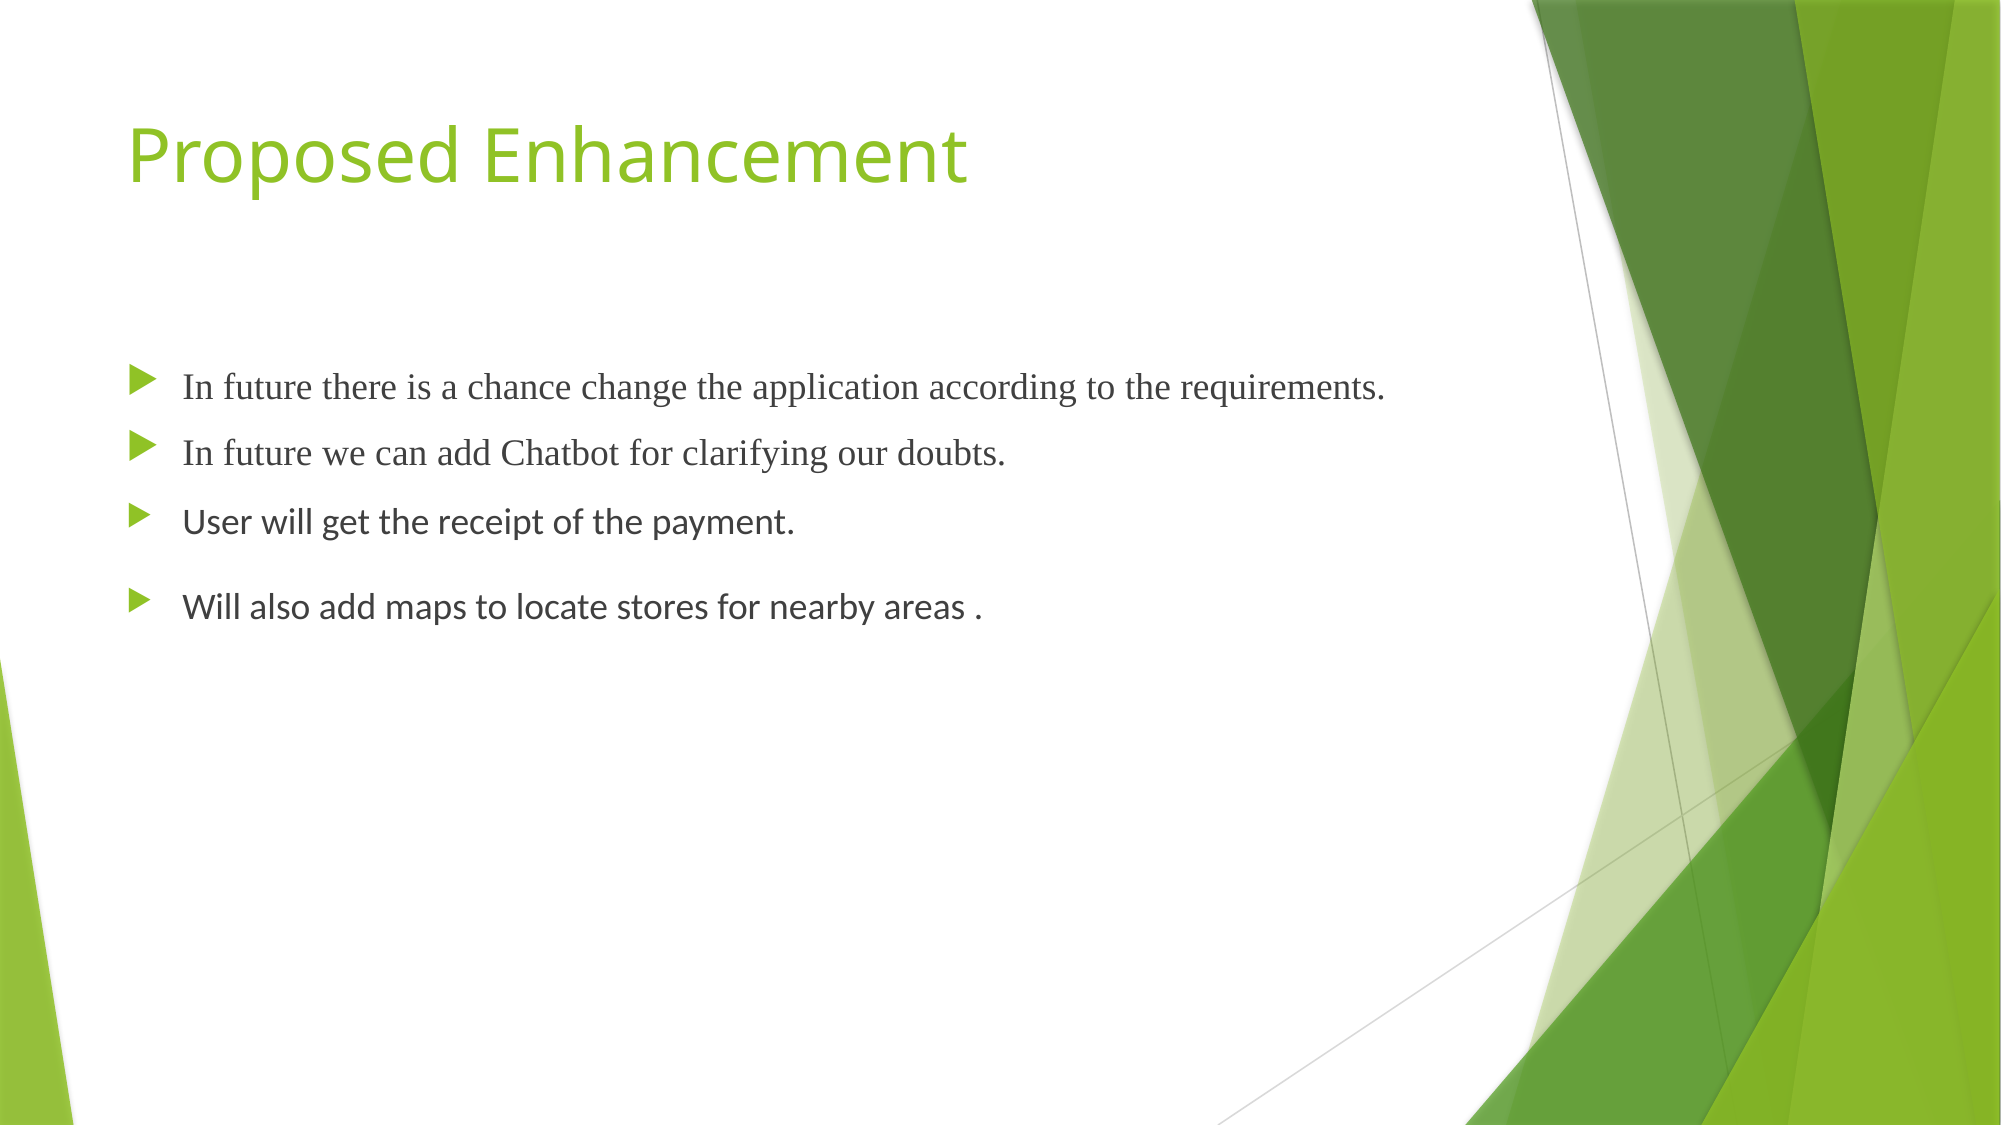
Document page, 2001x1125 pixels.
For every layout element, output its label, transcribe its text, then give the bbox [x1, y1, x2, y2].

list In future there is a chance change the application according to the requirements. In future we can add Chatbot for clarifying our doubts. User will get the receipt of the payment. Will also add maps to locate stores for nearby areas . [111, 354, 1522, 992]
title Proposed Enhancement [111, 99, 1522, 317]
